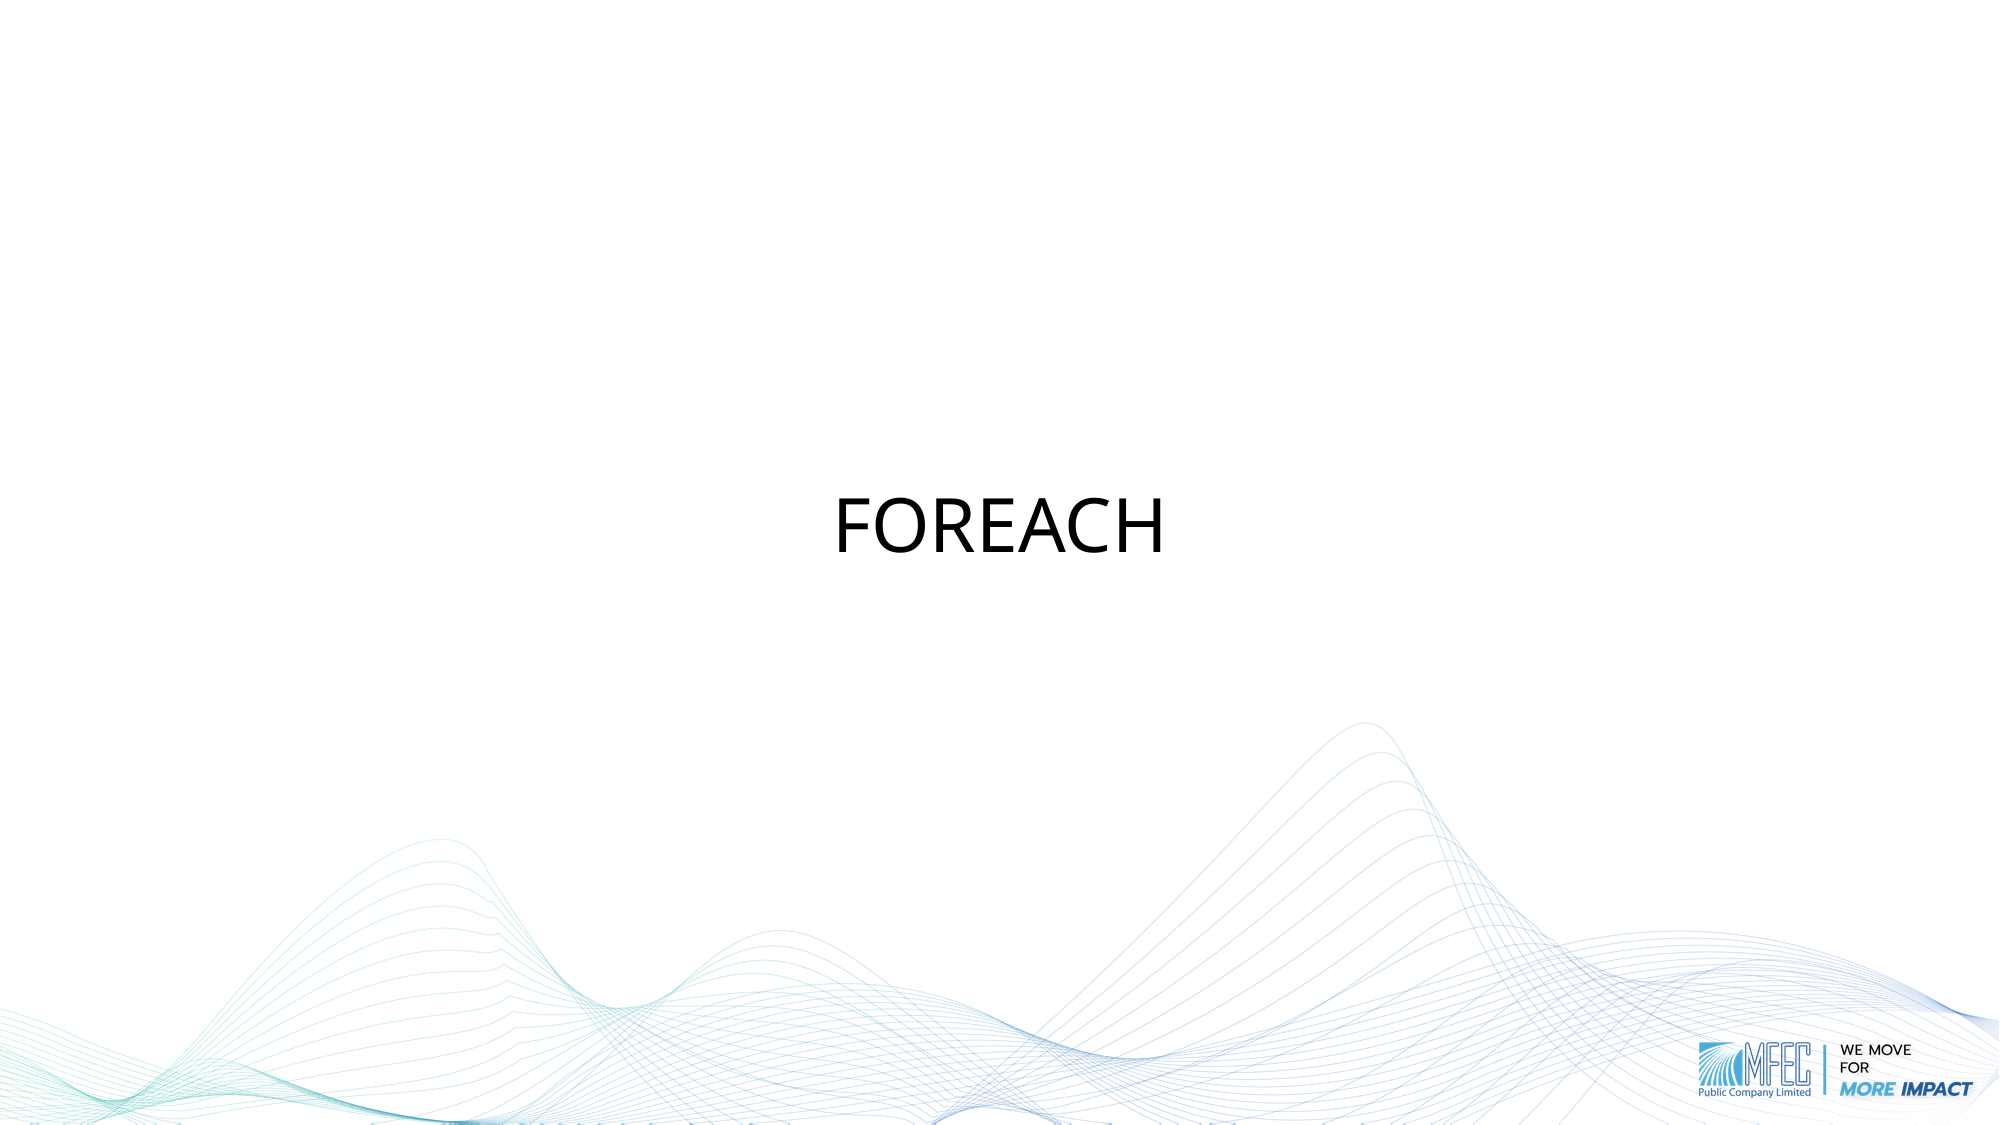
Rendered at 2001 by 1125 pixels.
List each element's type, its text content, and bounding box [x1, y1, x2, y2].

picture [0, 0, 2000, 1125]
title FOREACH [249, 184, 1750, 576]
